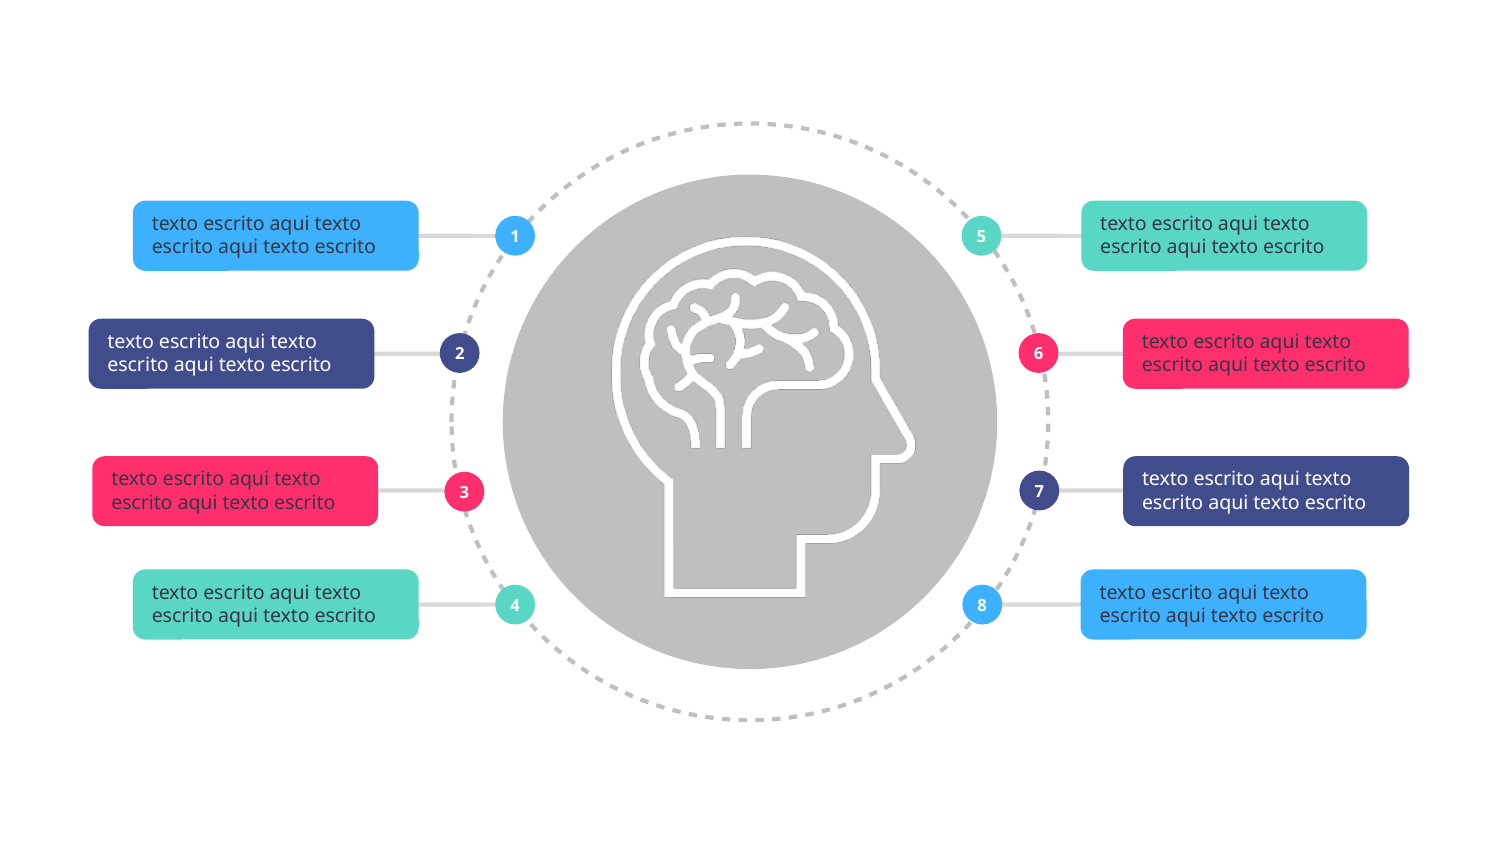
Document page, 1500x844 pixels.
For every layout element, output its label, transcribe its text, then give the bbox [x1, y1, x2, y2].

text_box texto escrito aqui texto escrito aqui texto escrito [1097, 207, 1352, 261]
text_box 5 [978, 215, 1002, 256]
text_box texto escrito aqui texto escrito aqui texto escrito [1139, 463, 1394, 517]
text_box texto escrito aqui texto escrito aqui texto escrito [148, 207, 403, 261]
text_box 6 [1018, 333, 1059, 373]
text_box [1122, 318, 1409, 389]
text_box texto escrito aqui texto escrito aqui texto escrito [148, 576, 403, 630]
text_box 8 [978, 584, 1003, 625]
text_box [1123, 456, 1410, 527]
text_box texto escrito aqui texto escrito aqui texto escrito [108, 463, 363, 517]
text_box 2 [439, 333, 480, 373]
picture [549, 204, 978, 633]
text_box [92, 456, 379, 527]
text_box [132, 200, 419, 271]
text_box [1080, 569, 1367, 640]
text_box texto escrito aqui texto escrito aqui texto escrito [1096, 576, 1351, 630]
text_box [451, 123, 961, 721]
text_box [1081, 200, 1368, 271]
text_box 1 [495, 215, 536, 256]
text_box texto escrito aqui texto escrito aqui texto escrito [1138, 325, 1393, 379]
text_box [132, 569, 419, 640]
text_box [88, 318, 375, 389]
text_box 7 [1019, 470, 1060, 511]
text_box 4 [495, 584, 536, 625]
text_box [978, 251, 1049, 590]
text_box 3 [444, 471, 485, 512]
text_box texto escrito aqui texto escrito aqui texto escrito [104, 325, 359, 379]
